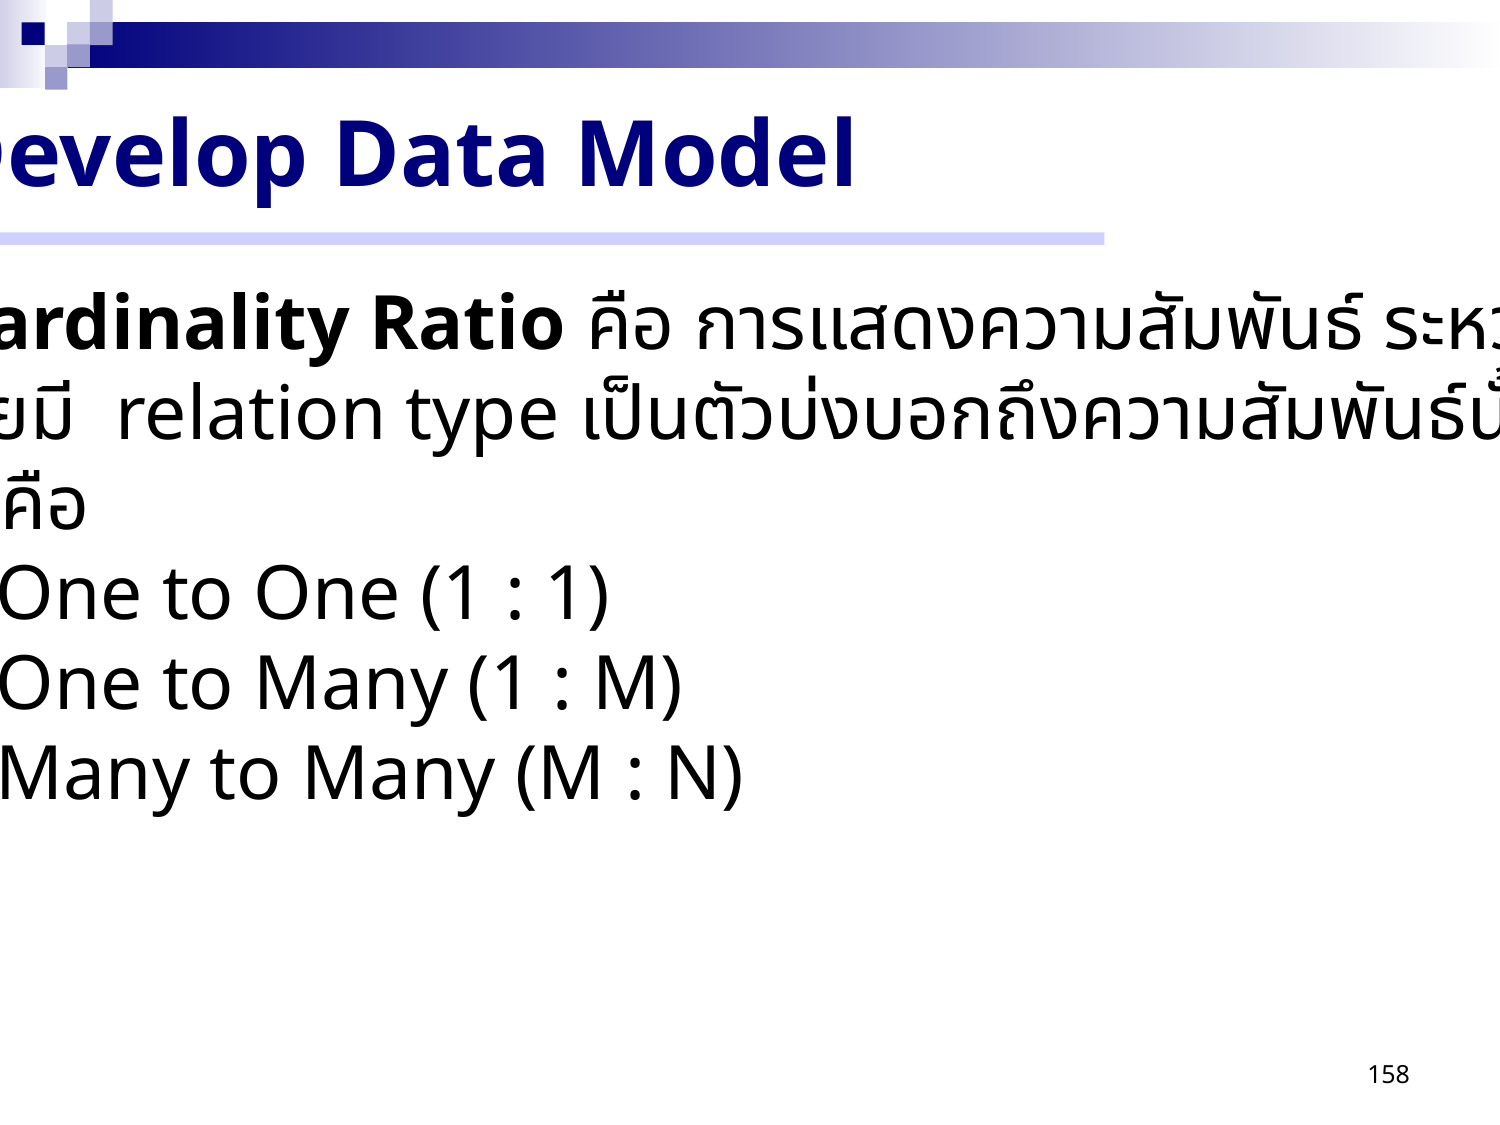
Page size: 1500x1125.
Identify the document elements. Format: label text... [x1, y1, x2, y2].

text_box 3.2) Cardinality Ratio คือ การแสดงความสัมพันธ์ ระหว่าง Entity โดยมี relation type เป็นตัวบ่งบอกถึงความสัมพันธ์นั้น ซึ่งมี 3 ประเภท คือ - One to One (1 : 1) - One to Many (1 : M) - Many to Many (M : N) [0, 267, 1500, 822]
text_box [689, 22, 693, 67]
slide_number 158 [1074, 1024, 1426, 1101]
text_box Develop Data Model [0, 87, 874, 213]
